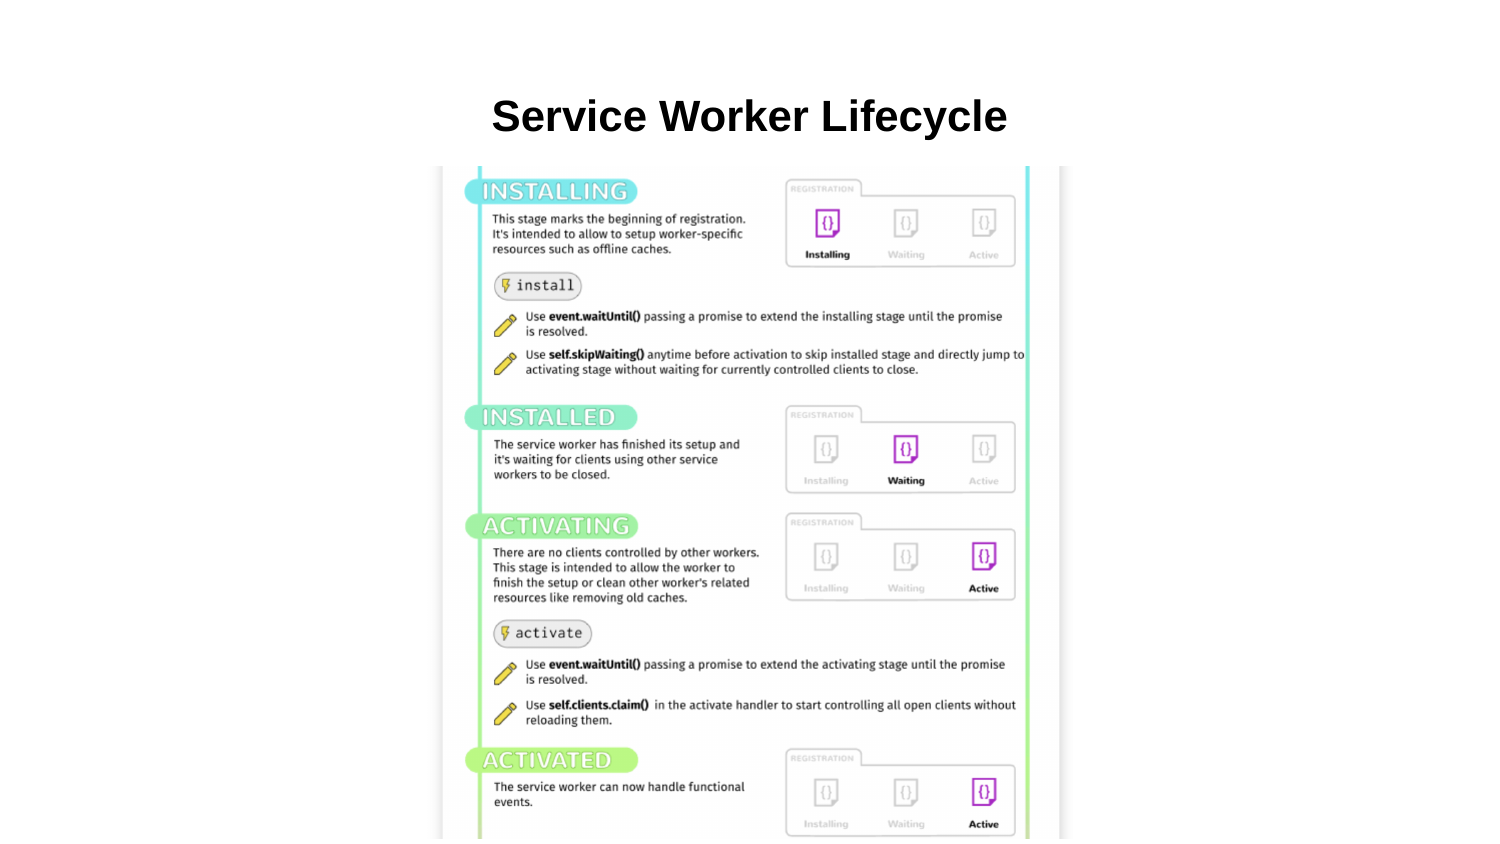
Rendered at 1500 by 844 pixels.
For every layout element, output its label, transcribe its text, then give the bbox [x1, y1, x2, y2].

title Service Worker Lifecycle [51, 72, 1449, 167]
picture [426, 166, 1074, 840]
